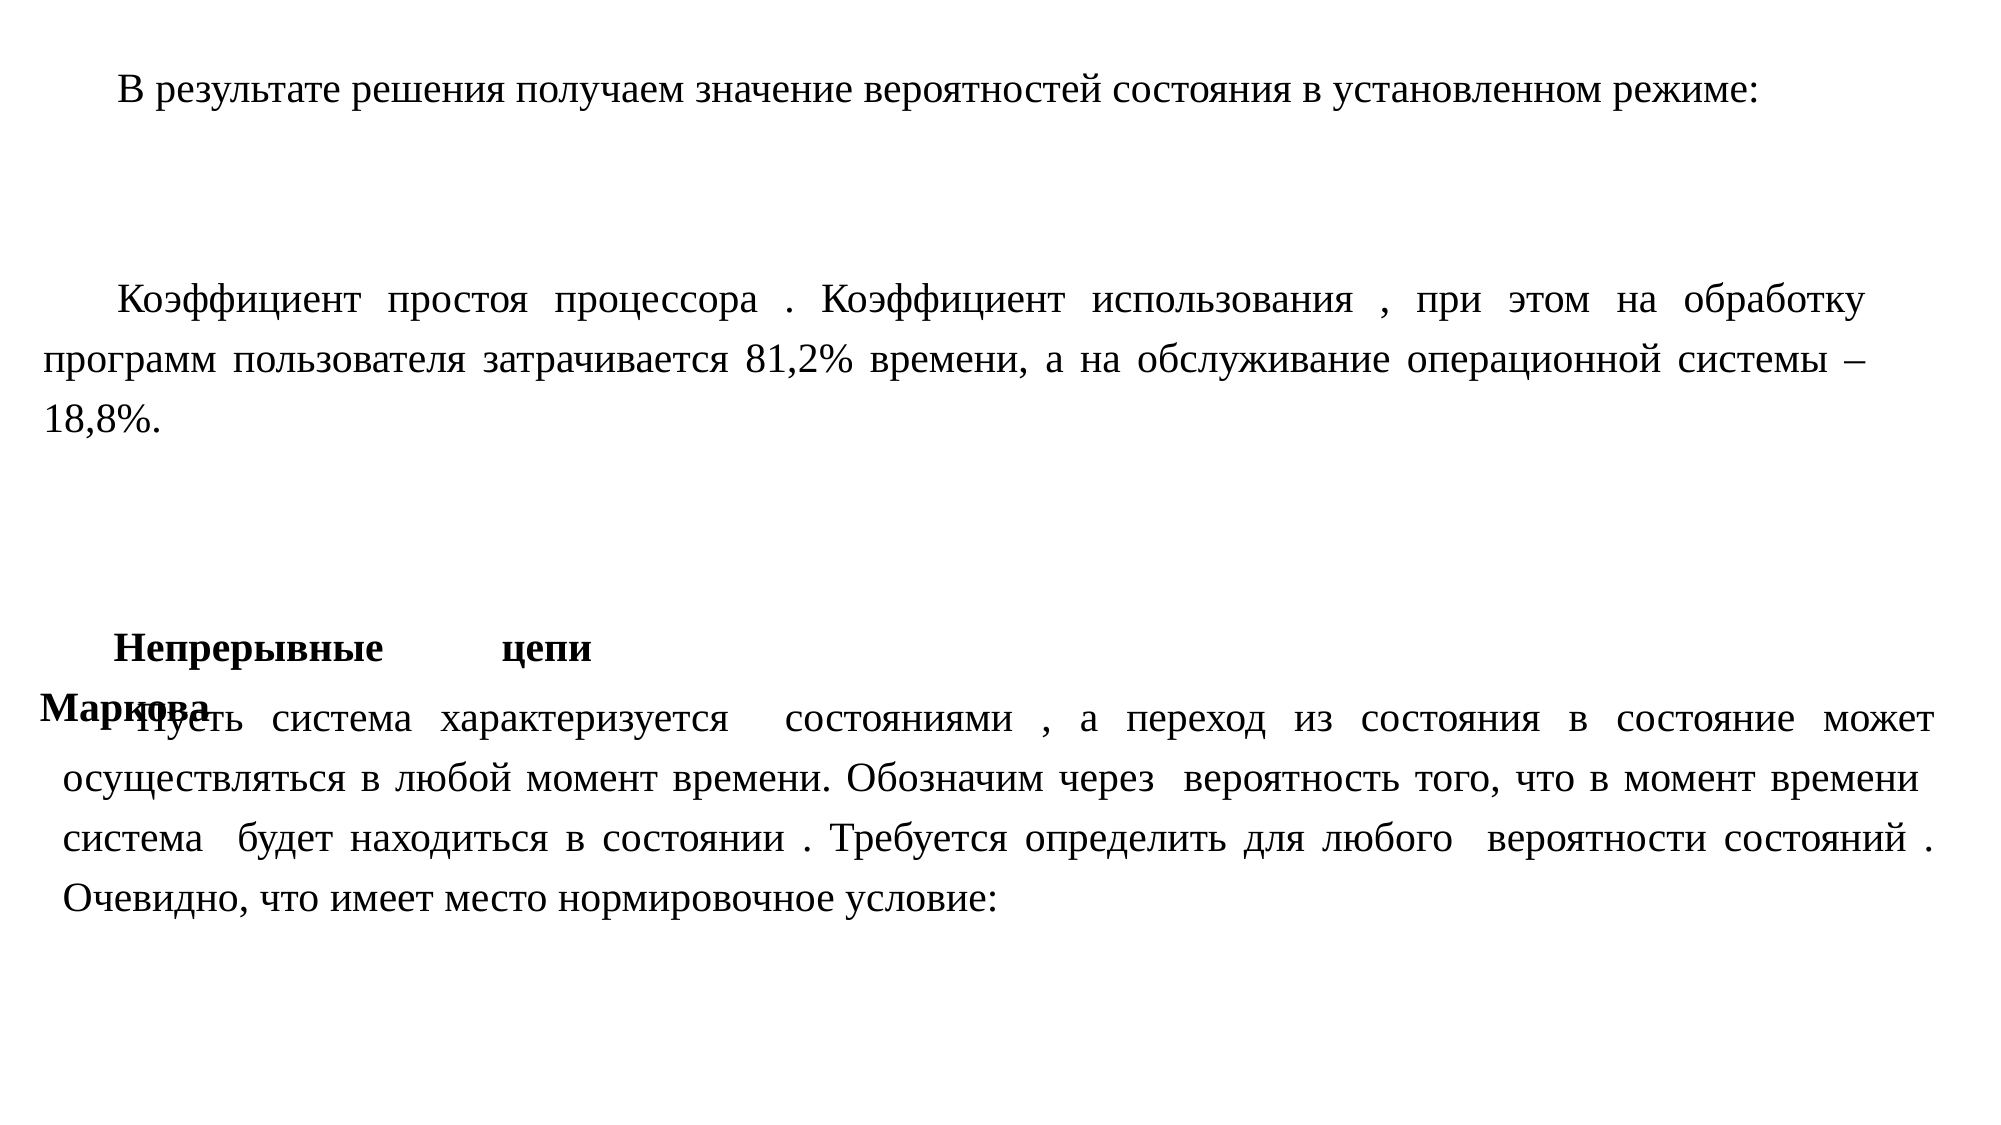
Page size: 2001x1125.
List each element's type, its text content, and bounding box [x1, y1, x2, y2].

text_box Непрерывные цепи Маркова [25, 602, 607, 677]
